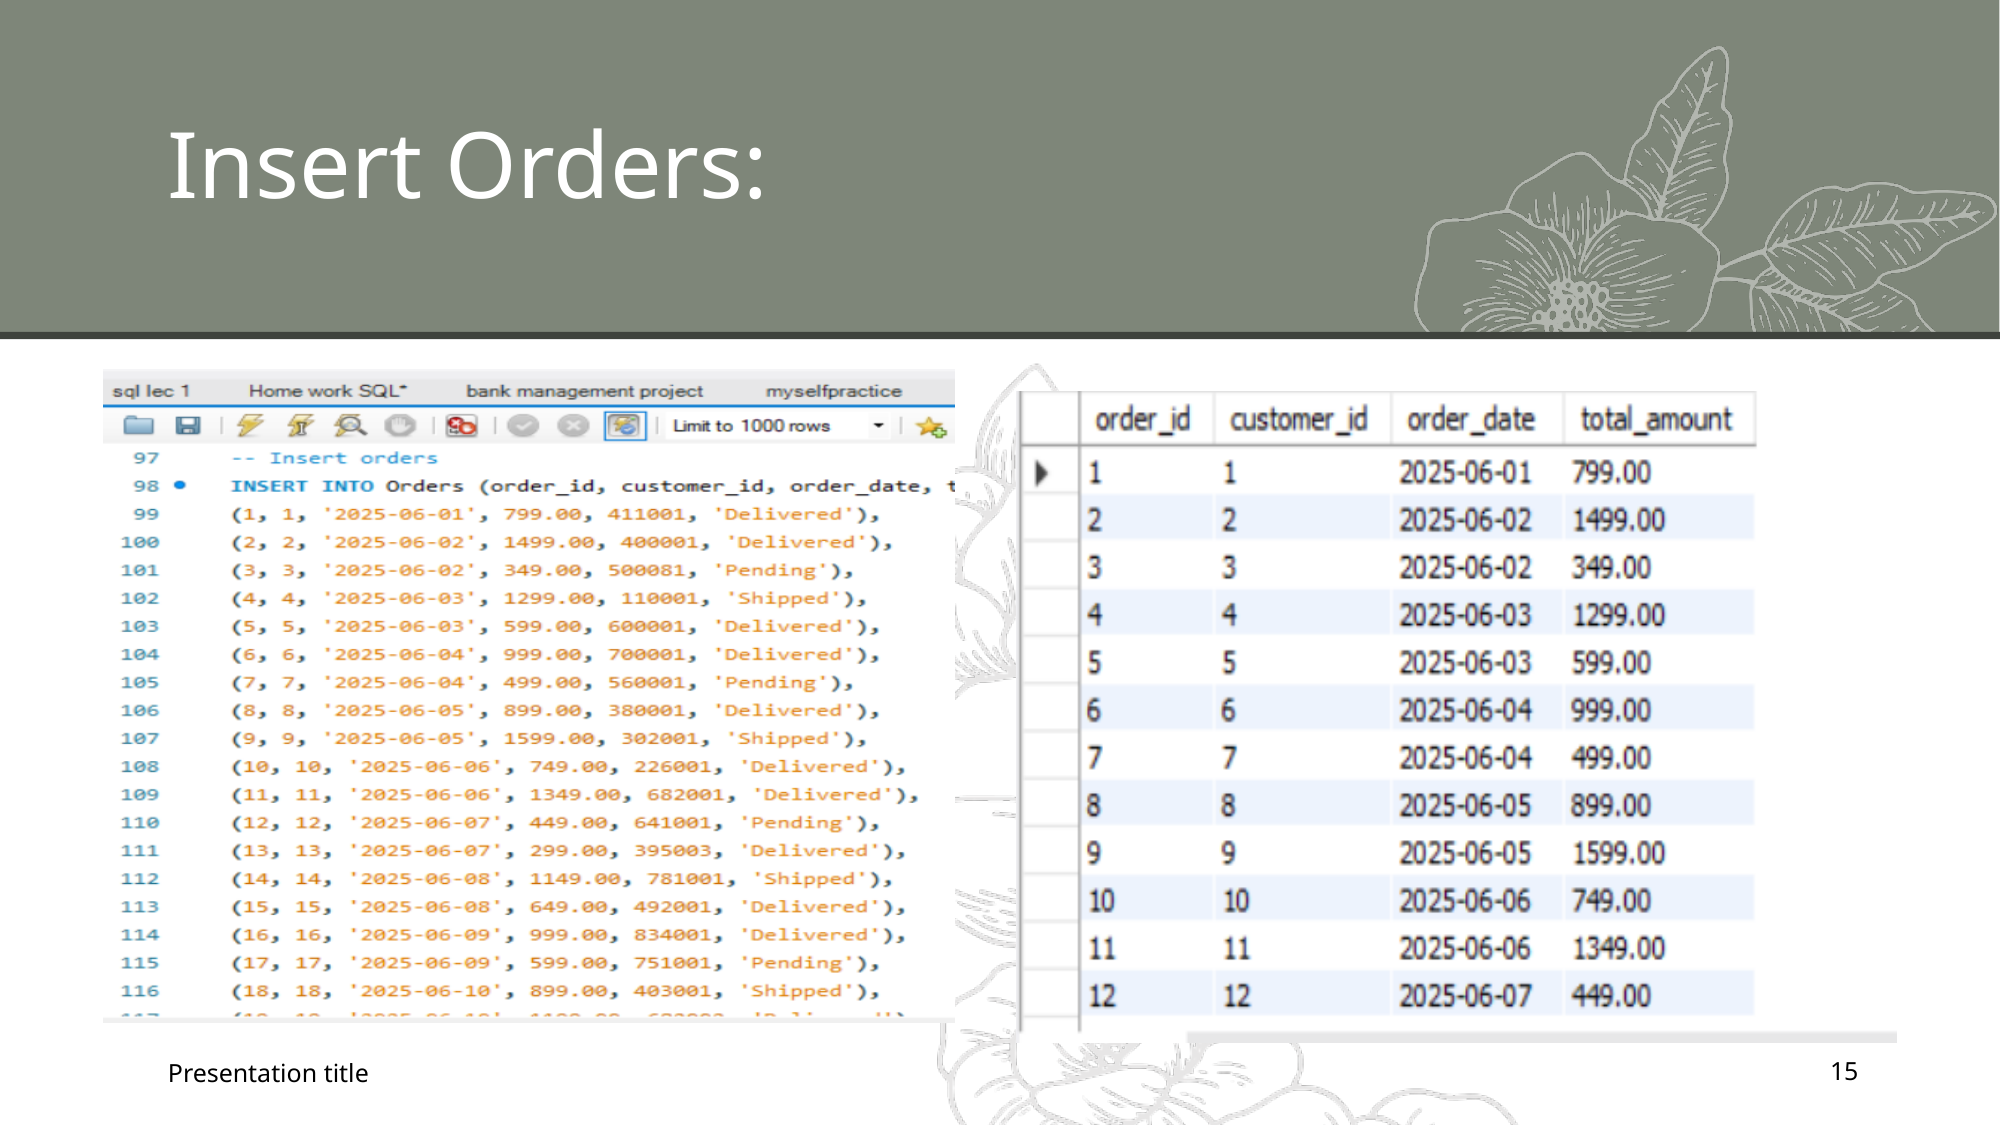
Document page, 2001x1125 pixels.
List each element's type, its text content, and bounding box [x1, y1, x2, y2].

slide_number 15 [1744, 1043, 1874, 1103]
title Insert Orders: [153, 37, 1716, 300]
picture [103, 21, 2001, 1125]
footer Presentation title [153, 1042, 828, 1103]
